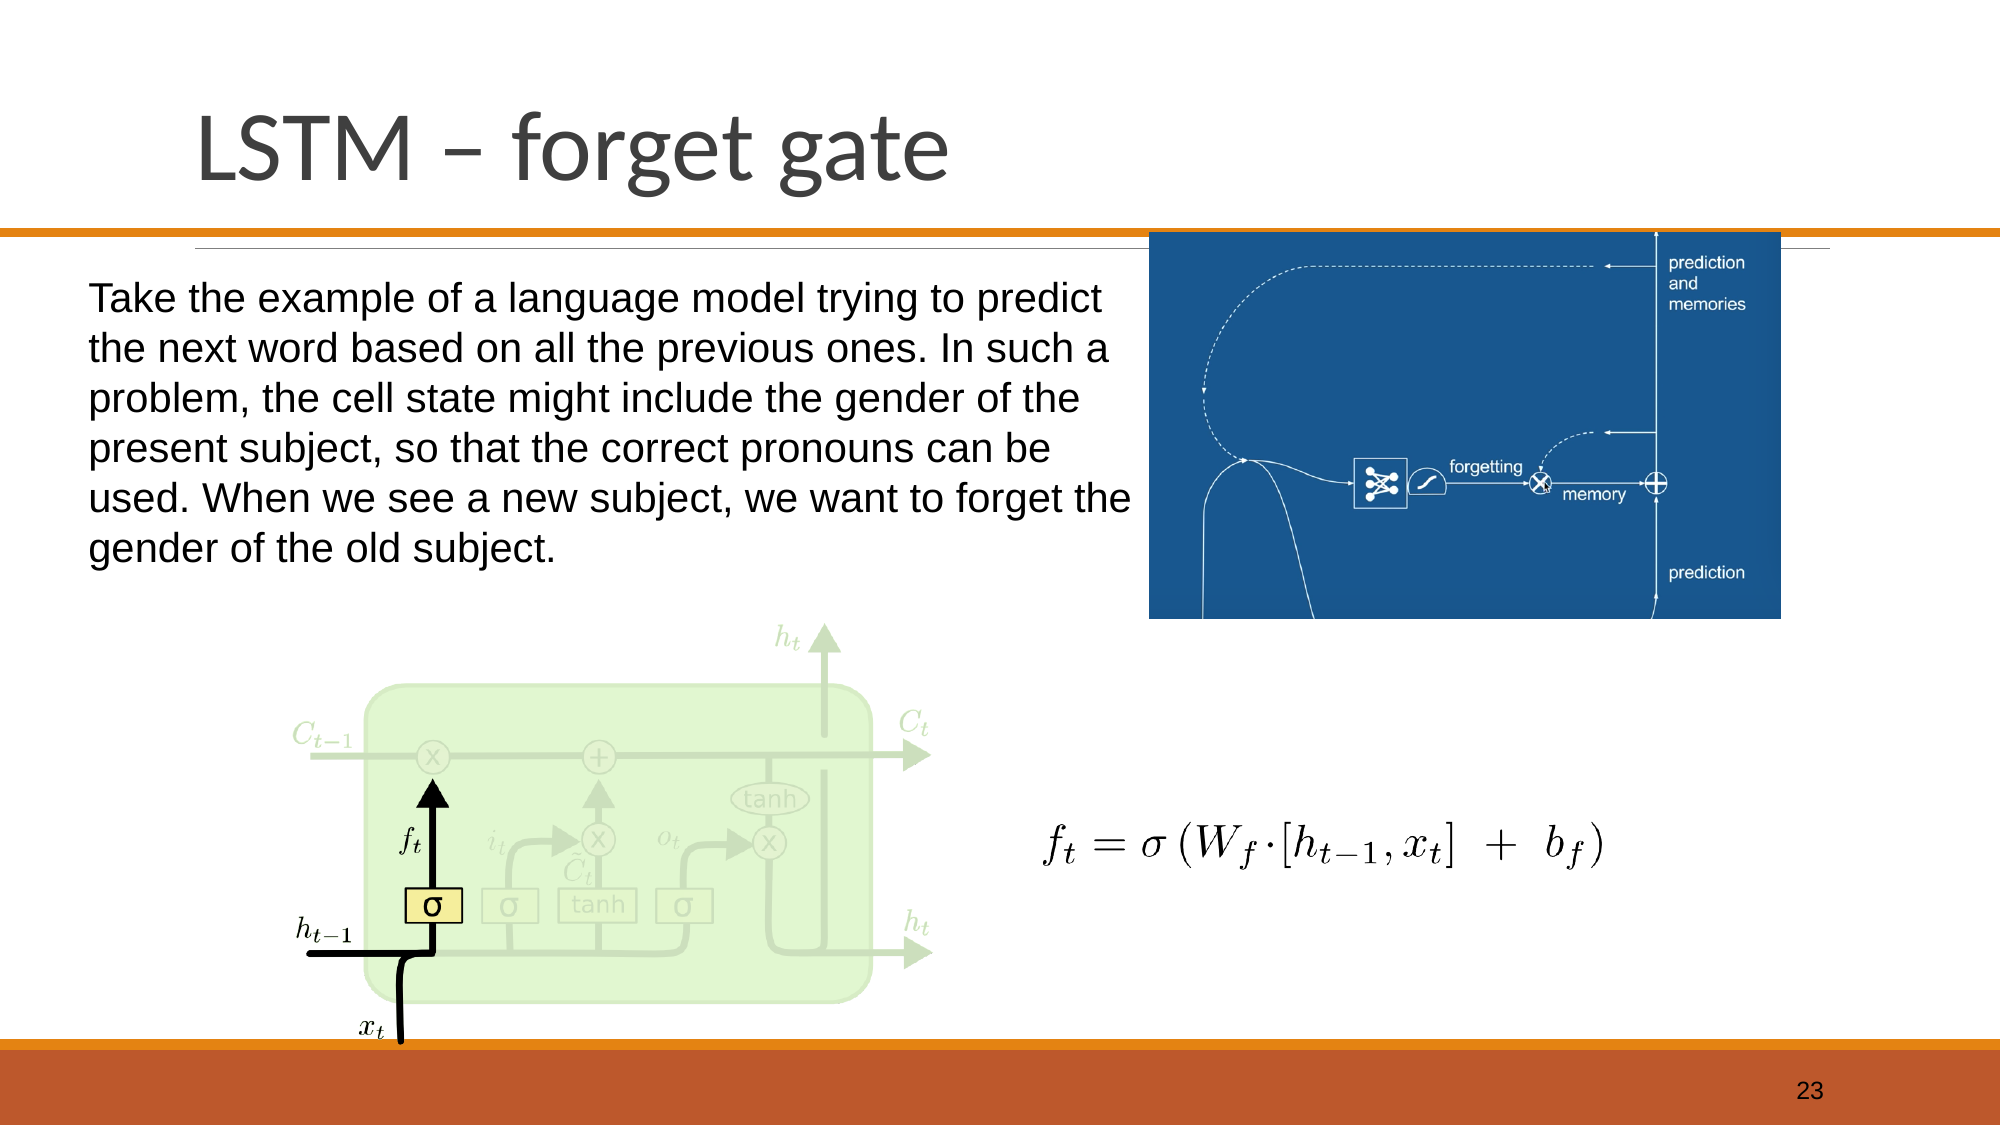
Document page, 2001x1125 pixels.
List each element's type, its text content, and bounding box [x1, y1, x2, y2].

slide_number 23 [1624, 1059, 1840, 1120]
title LSTM – forget gate [180, 26, 1830, 209]
picture [274, 232, 1781, 1051]
text_box Take the example of a language model trying to predict the next word based on all the previous ones. In such a problem, the cell state might include the gender of the present subject, so that the correct pronouns can be used. When we see a new subject, we want to forget the gender of the old subject. [73, 263, 1144, 582]
